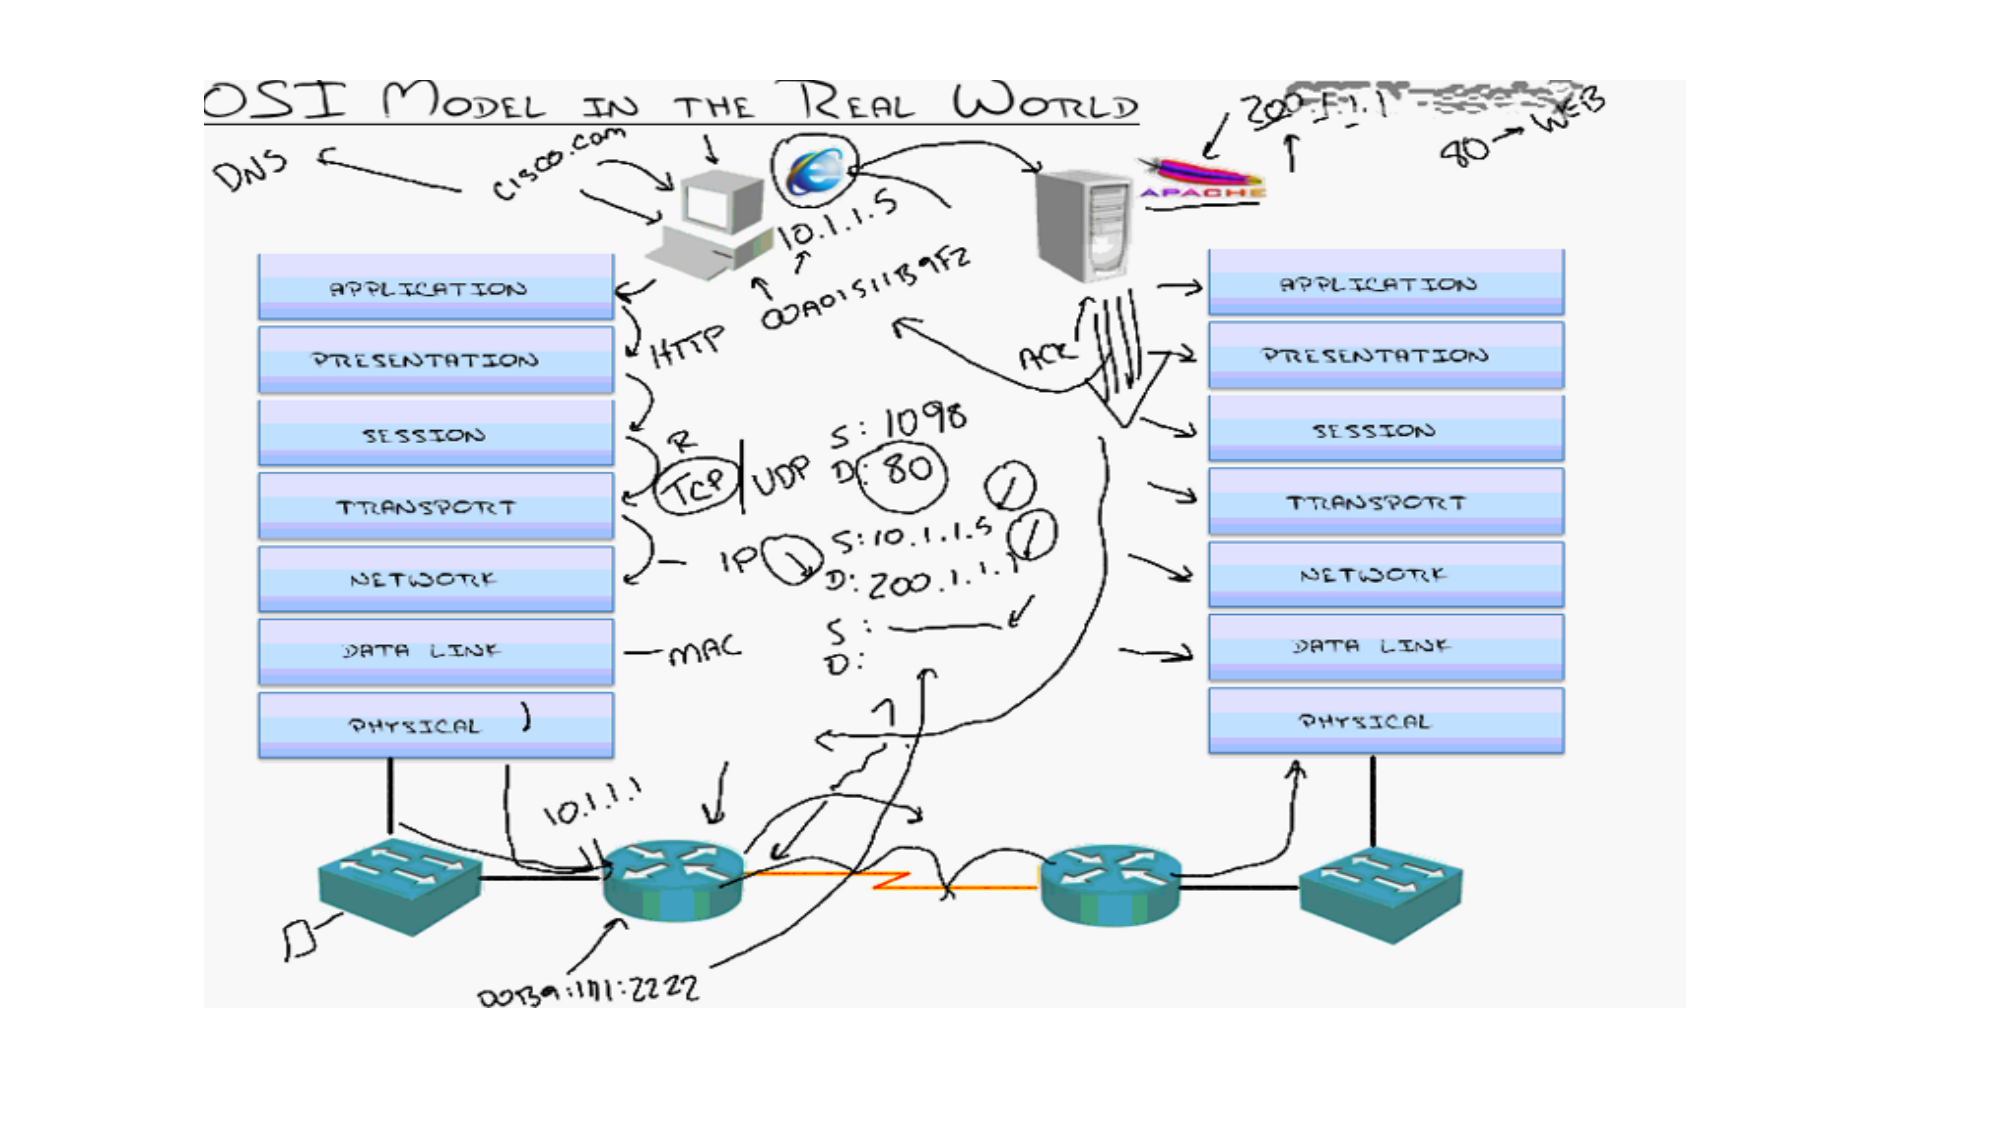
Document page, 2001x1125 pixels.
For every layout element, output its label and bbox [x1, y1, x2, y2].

picture [204, 80, 1686, 1008]
